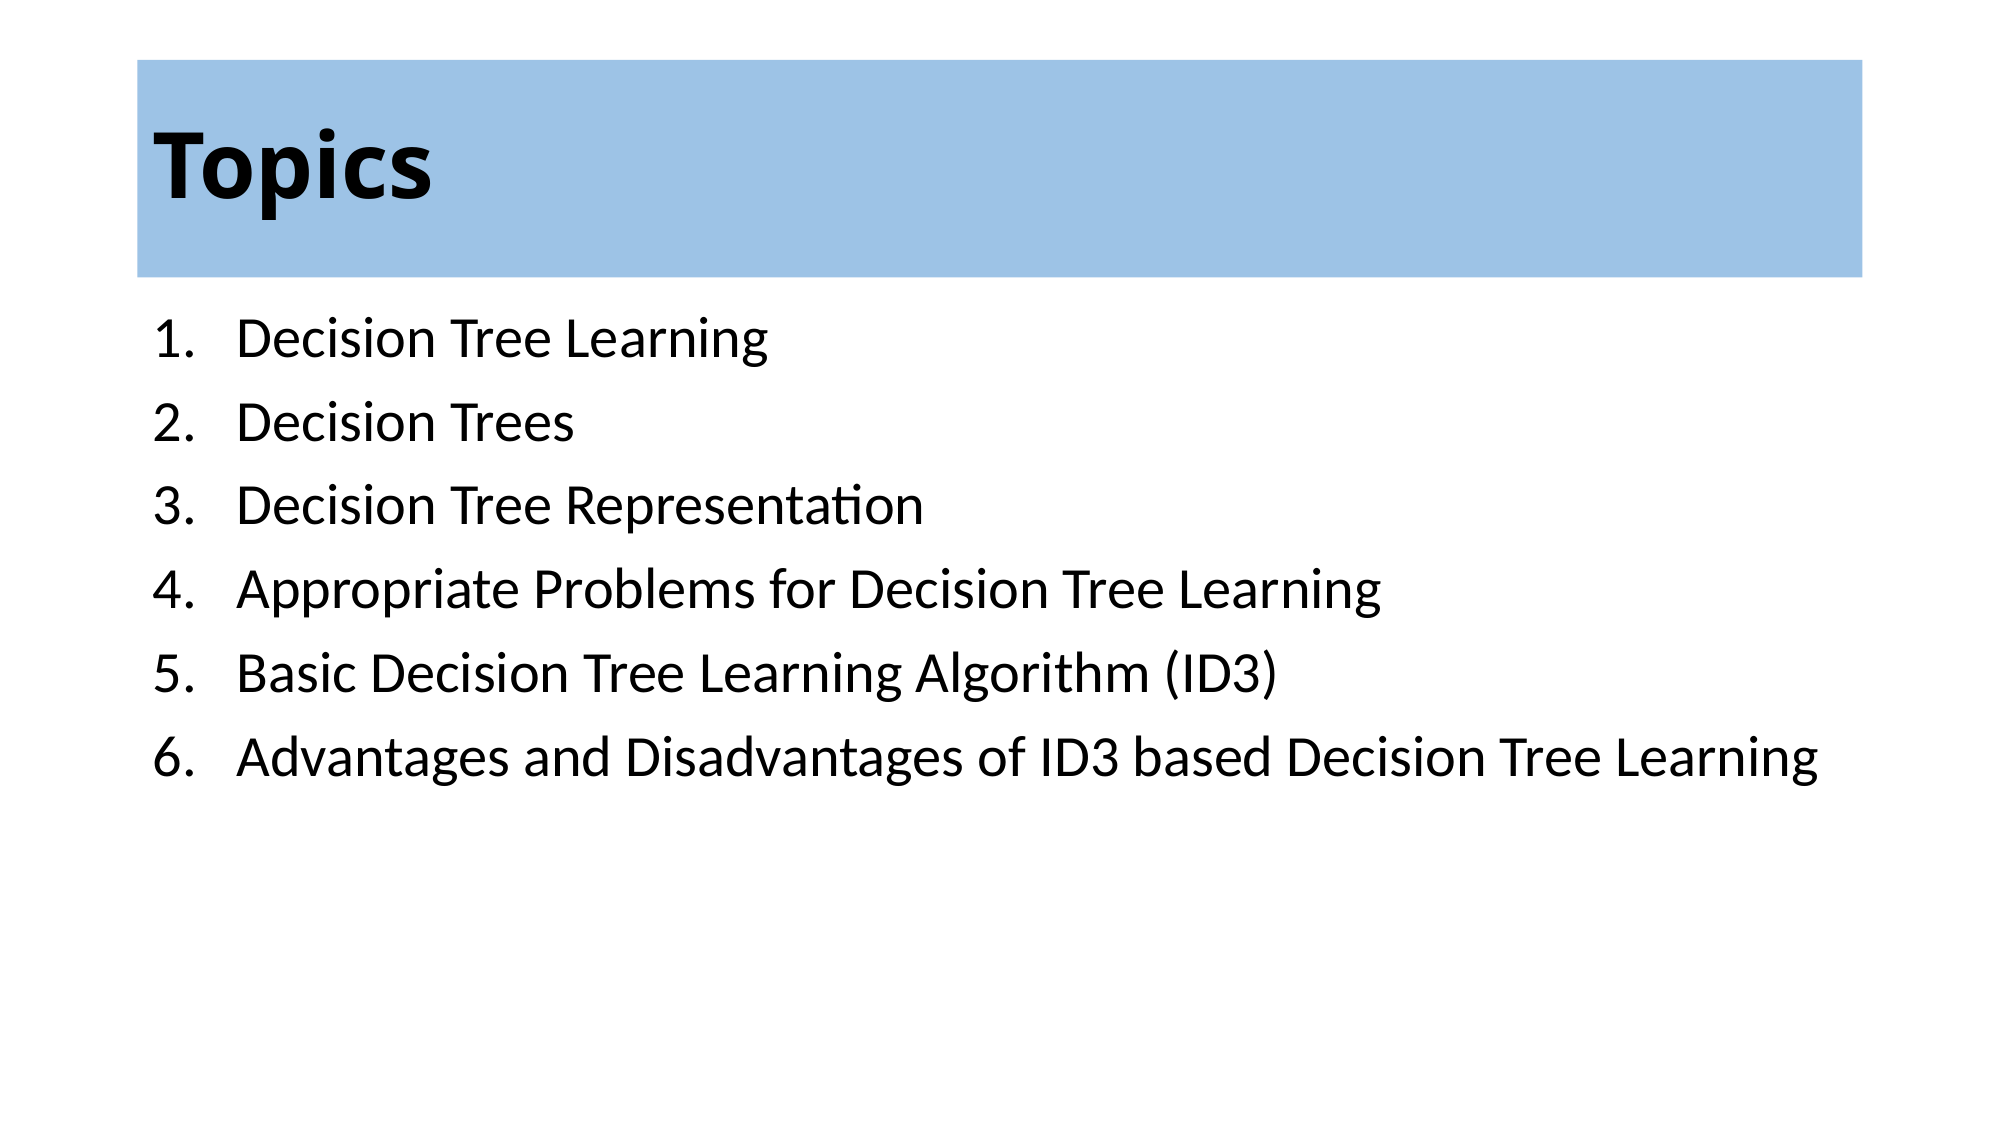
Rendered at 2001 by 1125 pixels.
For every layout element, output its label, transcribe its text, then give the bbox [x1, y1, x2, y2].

list Decision Tree Learning Decision Trees Decision Tree Representation Appropriate Problems for Decision Tree Learning Basic Decision Tree Learning Algorithm (ID3) Advantages and Disadvantages of ID3 based Decision Tree Learning [137, 299, 1863, 1054]
title Topics [137, 59, 1863, 278]
